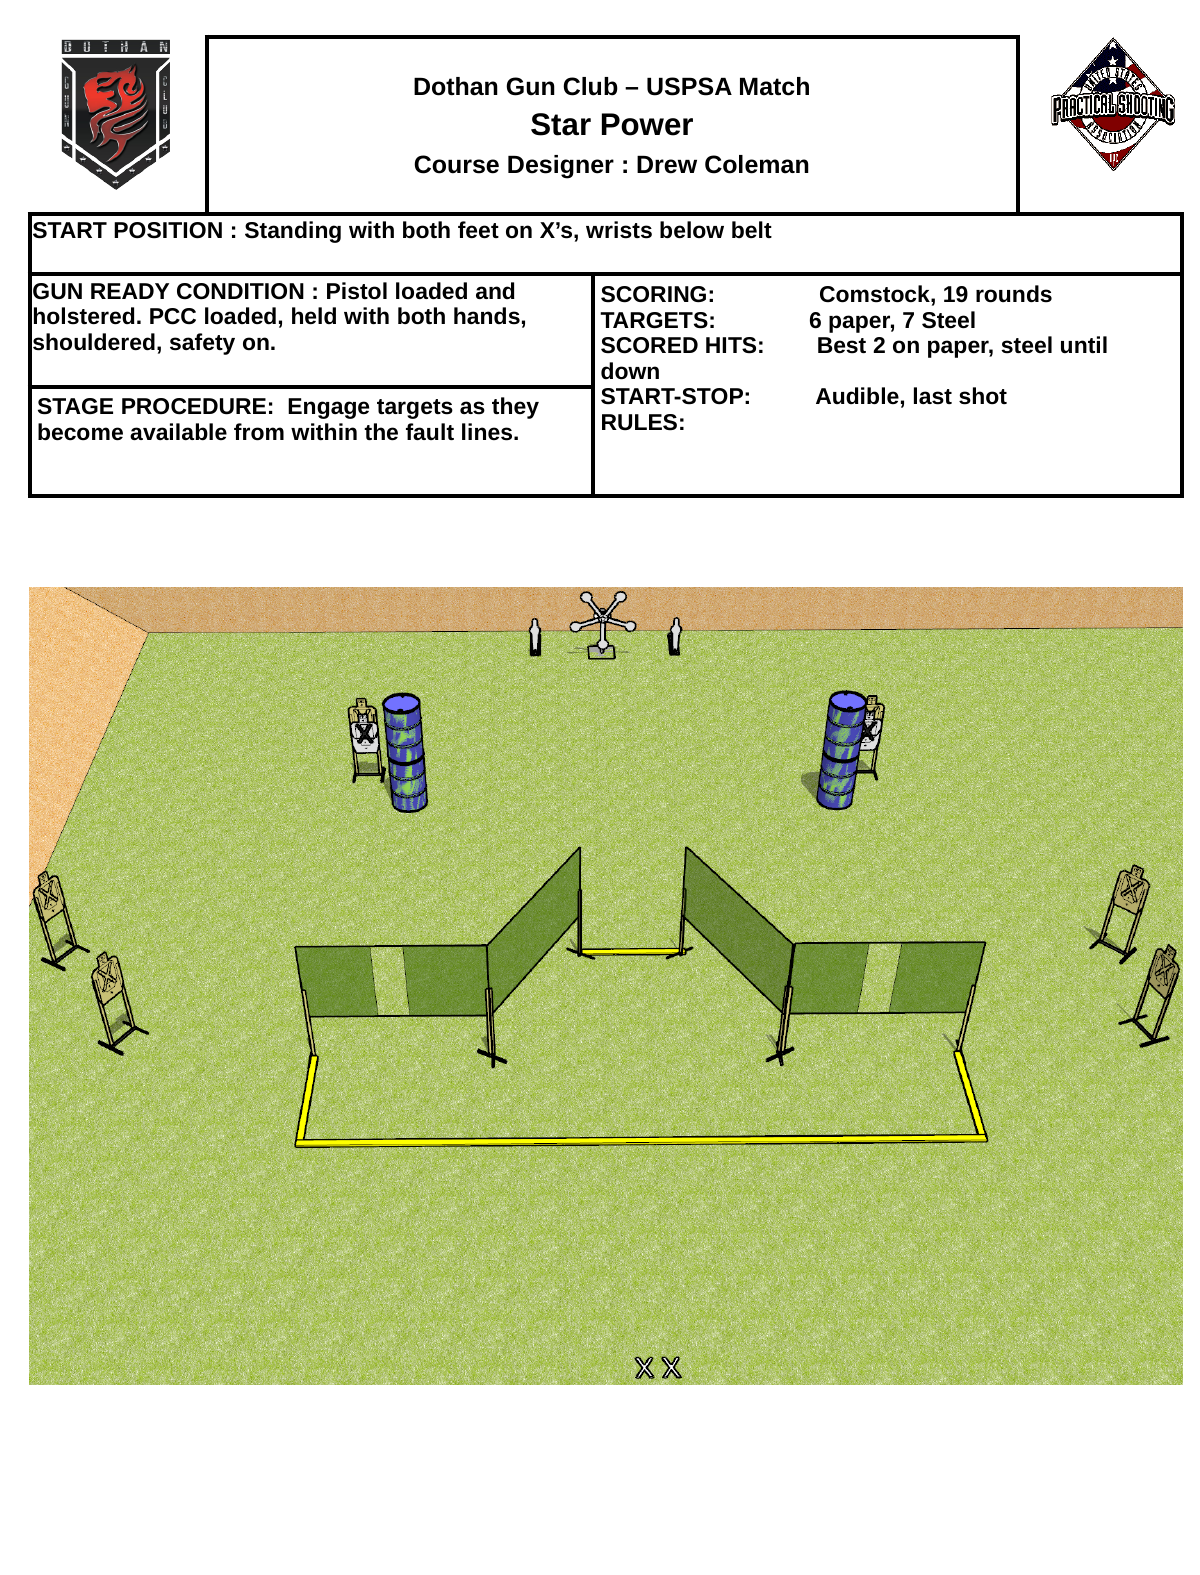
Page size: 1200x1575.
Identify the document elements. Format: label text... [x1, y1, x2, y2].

picture [1044, 36, 1183, 175]
table_cell GUN READY CONDITION : Pistol loaded and holstered. PCC loaded, held with both hands, shouldered, safety on. [32, 276, 591, 385]
table_header [30, 37, 205, 212]
table_header Dothan Gun Club – USPSA Match Star Power Course Designer : Drew Coleman [209, 39, 1016, 212]
table_header [1020, 37, 1182, 212]
table_cell SCORING: Comstock, 19 rounds TARGETS: 6 paper, 7 Steel SCORED HITS: Best 2 on paper, steel until down START-STOP: Audible, last shot RULES: [595, 276, 1180, 494]
table_cell START POSITION : Standing with both feet on X’s, wrists below belt [32, 216, 1180, 272]
picture [29, 587, 1183, 1385]
table_cell STAGE PROCEDURE: Engage targets as they become available from within the fault lines. [32, 389, 591, 494]
picture [58, 36, 173, 193]
